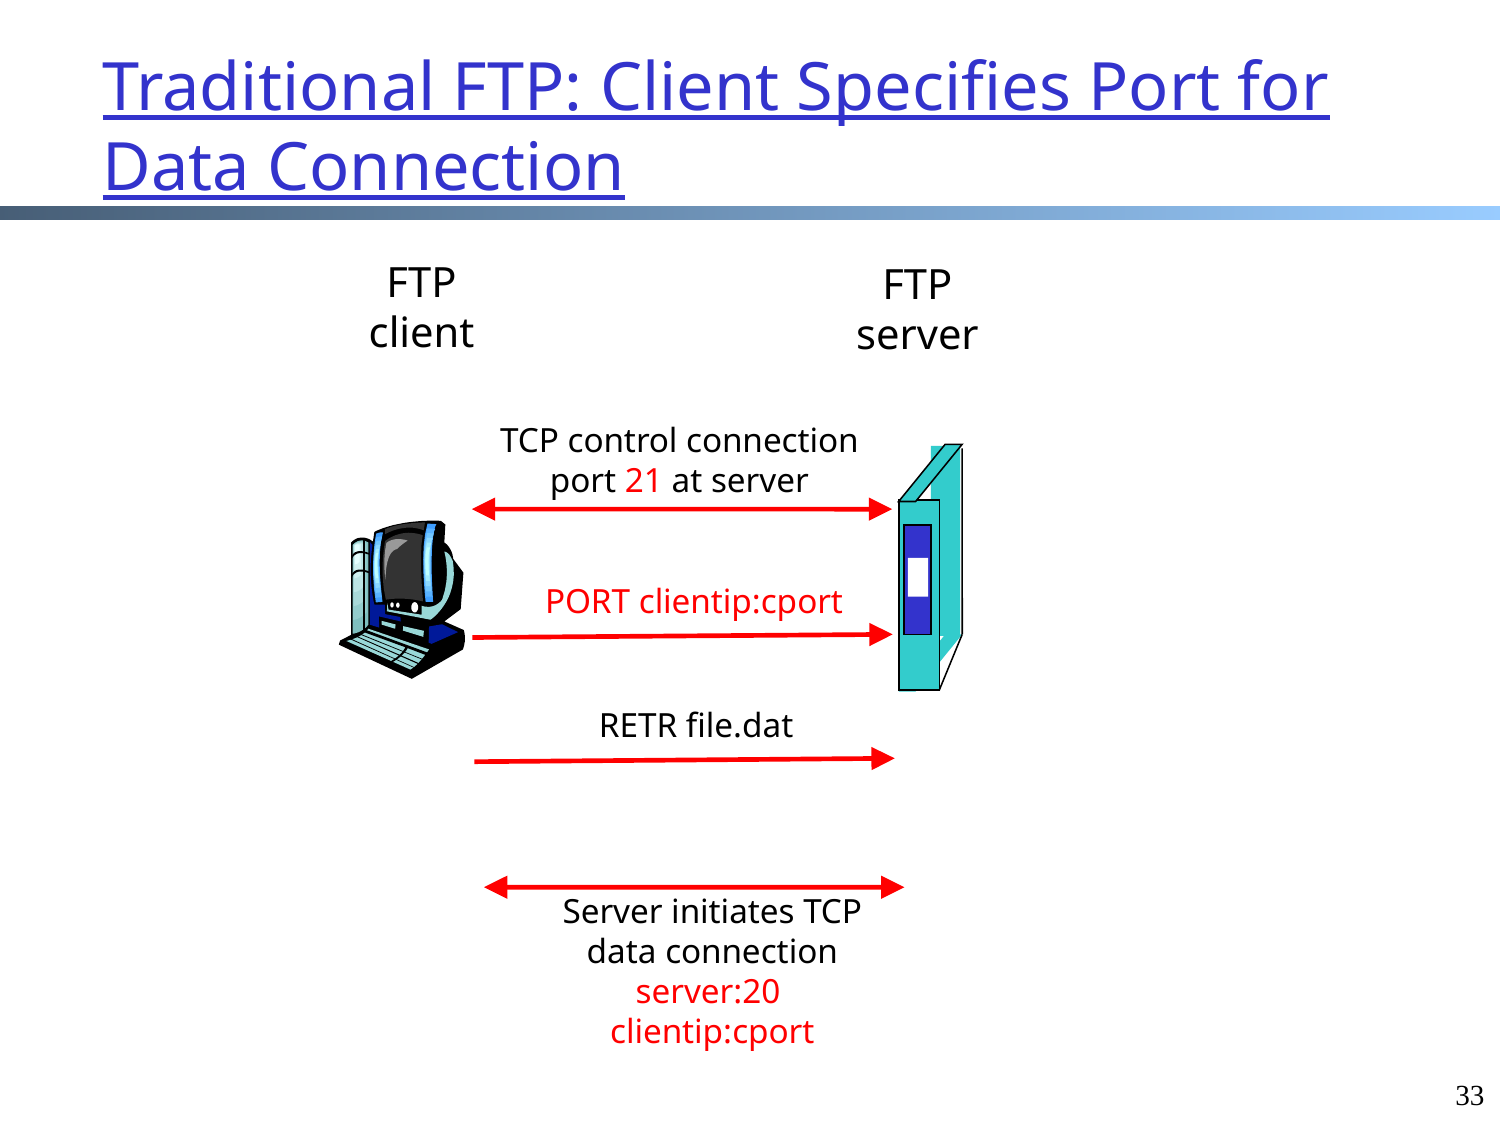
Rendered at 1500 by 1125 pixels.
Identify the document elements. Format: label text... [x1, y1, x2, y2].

text_box FTP client [353, 248, 490, 364]
text_box TCP control connection port 21 at server [481, 411, 878, 507]
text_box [898, 444, 963, 692]
title Traditional FTP: Client Specifies Port for Data Connection [87, 29, 1436, 218]
text_box FTP server [841, 250, 994, 366]
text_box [472, 572, 893, 638]
text_box [471, 502, 893, 520]
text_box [338, 519, 468, 680]
slide_number 33 [1424, 1068, 1500, 1125]
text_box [474, 696, 896, 762]
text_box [483, 883, 911, 1061]
